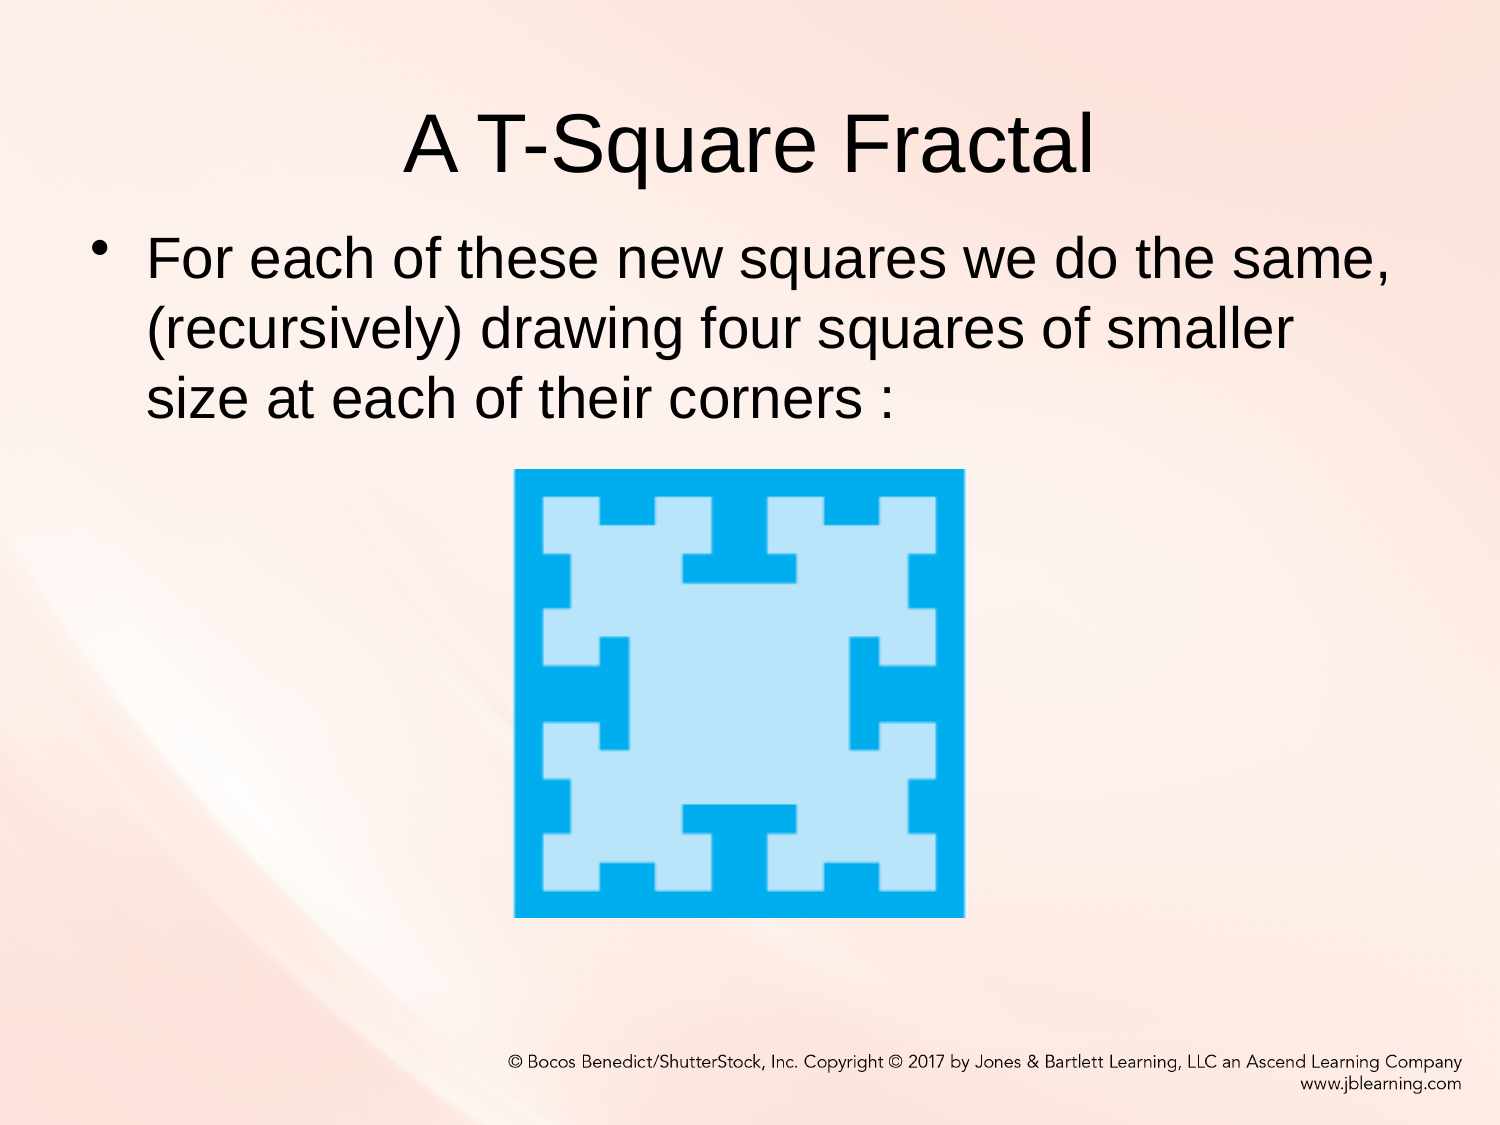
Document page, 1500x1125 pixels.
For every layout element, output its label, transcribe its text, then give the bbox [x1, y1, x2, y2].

list For each of these new squares we do the same, (recursively) drawing four squares of smaller size at each of their corners : [75, 212, 1425, 918]
picture [0, 0, 1500, 1125]
title A T-Square Fractal [75, 45, 1425, 212]
